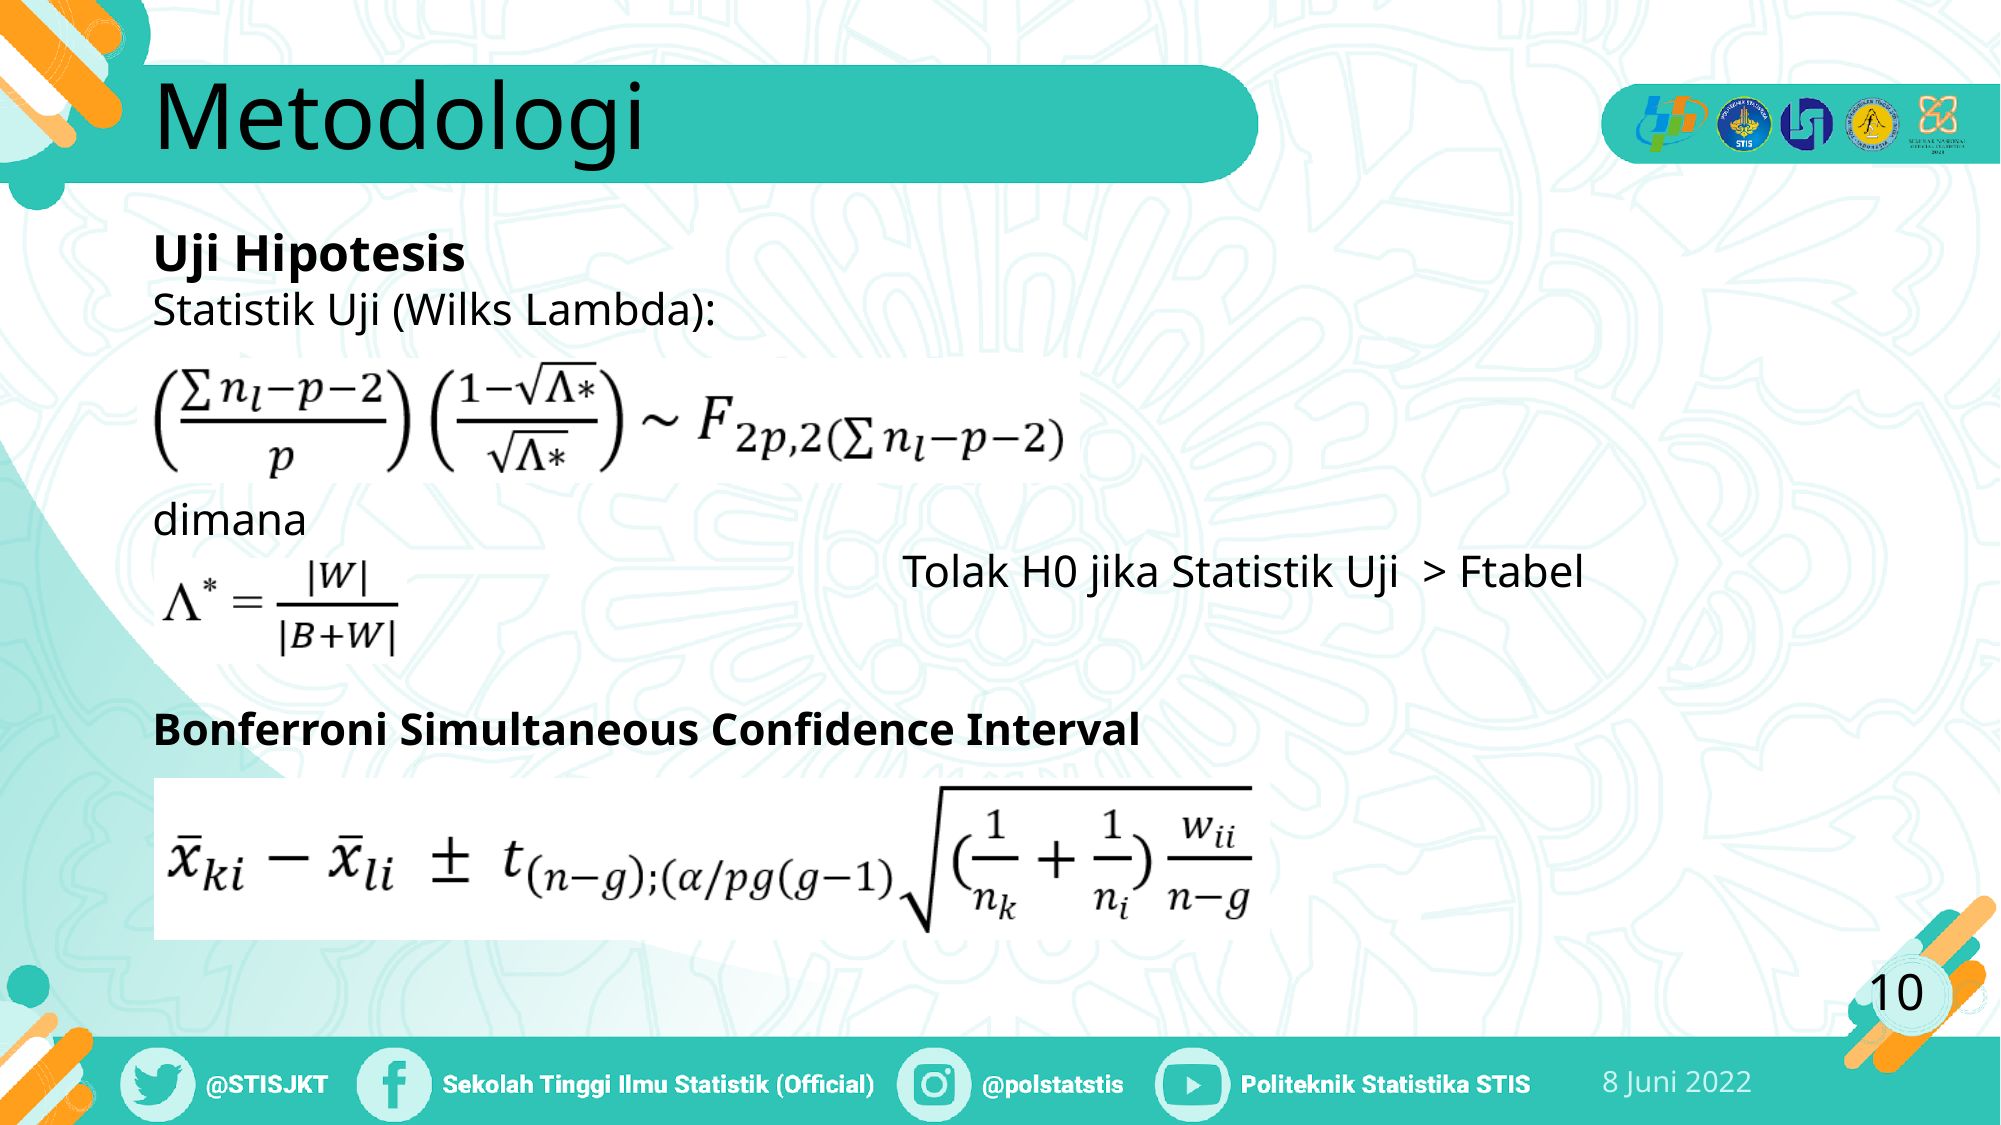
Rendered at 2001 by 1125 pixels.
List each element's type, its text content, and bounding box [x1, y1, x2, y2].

slide_number ‹#› [1802, 956, 1940, 1034]
list Uji Hipotesis Statistik Uji (Wilks Lambda): dimana Tolak H0 jika Statistik Uji > Ftabel Bonferroni Simultaneous Confidence Interval [137, 214, 1863, 989]
picture [0, 0, 2001, 1125]
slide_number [1586, 1050, 1910, 1111]
title Metodologi [137, 11, 1863, 214]
